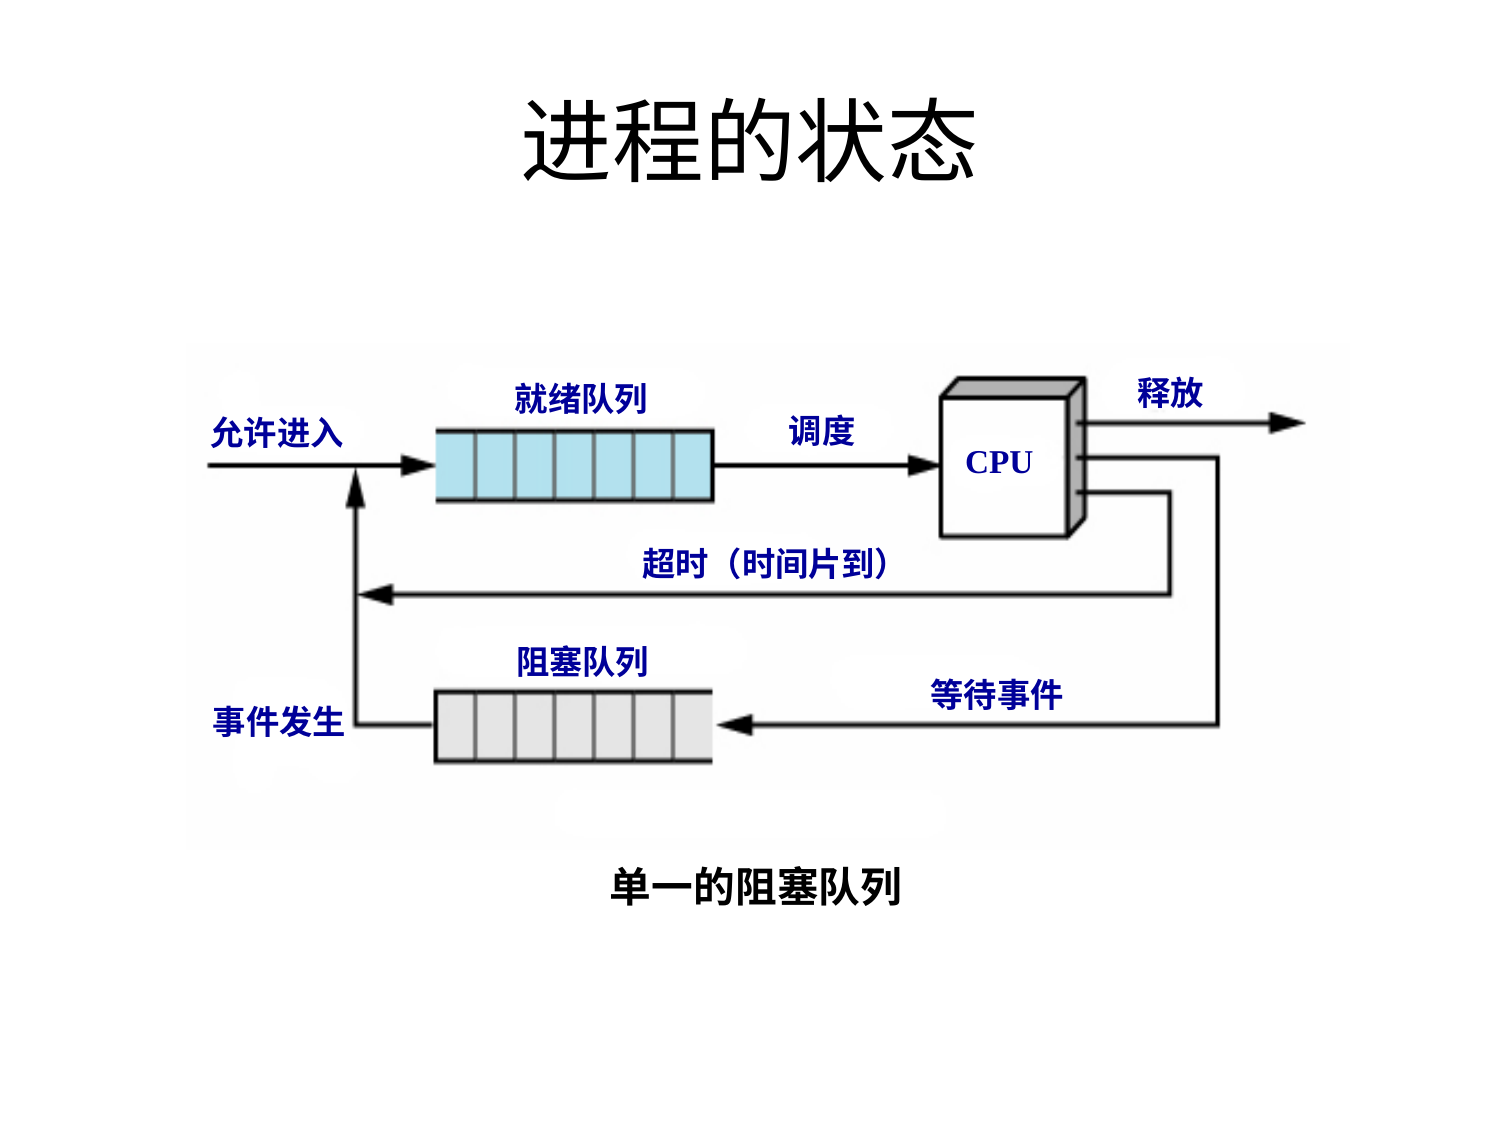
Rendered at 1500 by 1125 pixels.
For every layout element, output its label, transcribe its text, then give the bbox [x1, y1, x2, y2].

picture [185, 343, 1350, 850]
text_box 进程的状态 [74, 45, 1425, 233]
text_box 单一的阻塞队列 [595, 858, 1020, 949]
